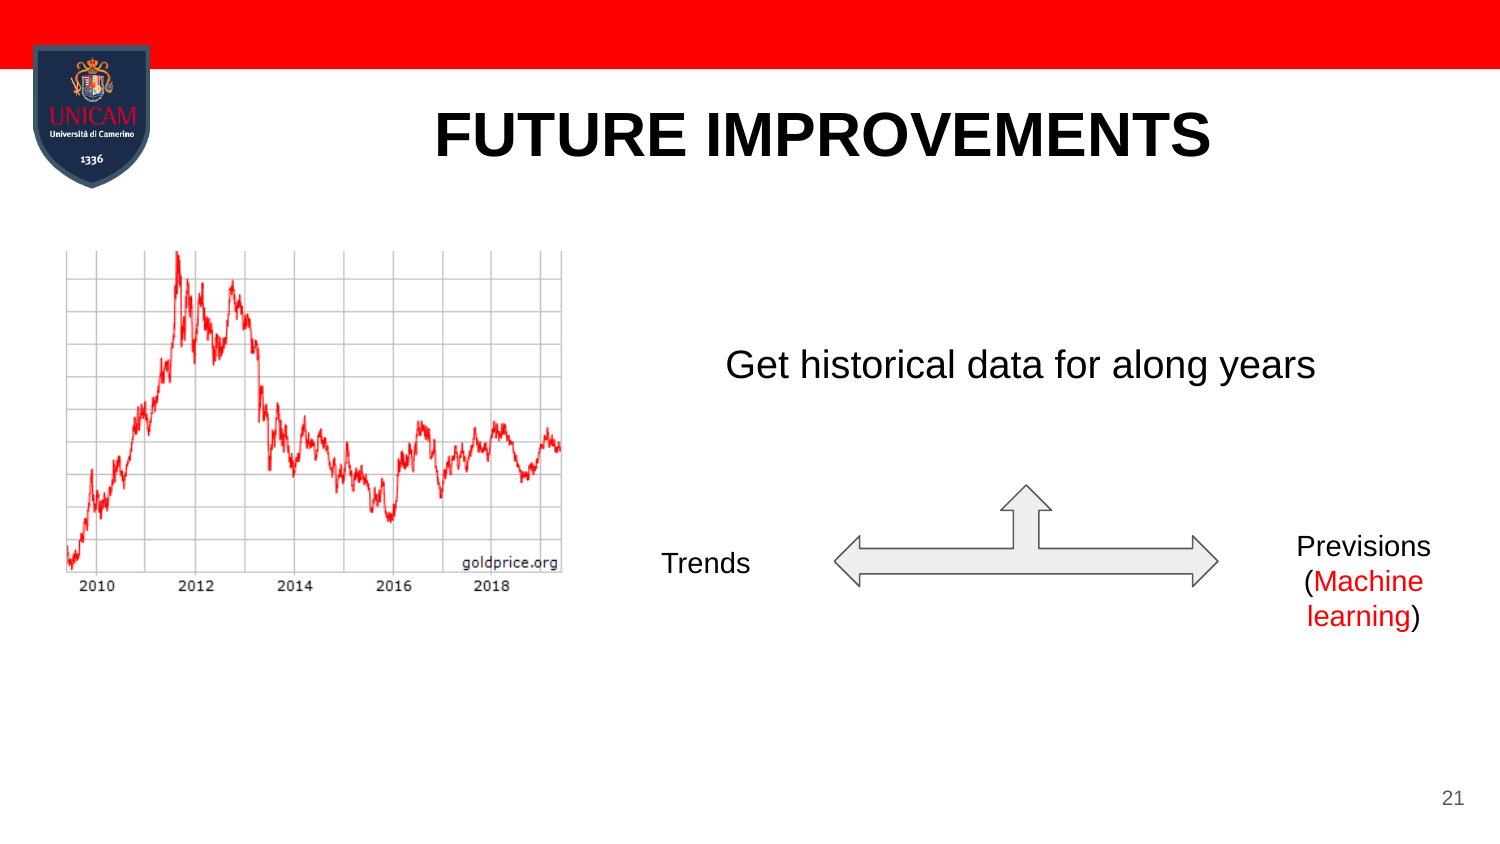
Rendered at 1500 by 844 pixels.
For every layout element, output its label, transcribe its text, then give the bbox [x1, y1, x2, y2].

text_box FUTURE IMPROVEMENTS [161, 79, 1486, 181]
slide_number ‹#› [1389, 764, 1480, 830]
text_box Get historical data for along years [587, 323, 1456, 402]
picture [33, 45, 150, 190]
picture [65, 251, 565, 593]
text_box [834, 484, 1219, 587]
text_box Trends [646, 528, 775, 594]
text_box [0, 0, 1500, 70]
text_box Previsions (Machine learning) [1227, 512, 1500, 648]
